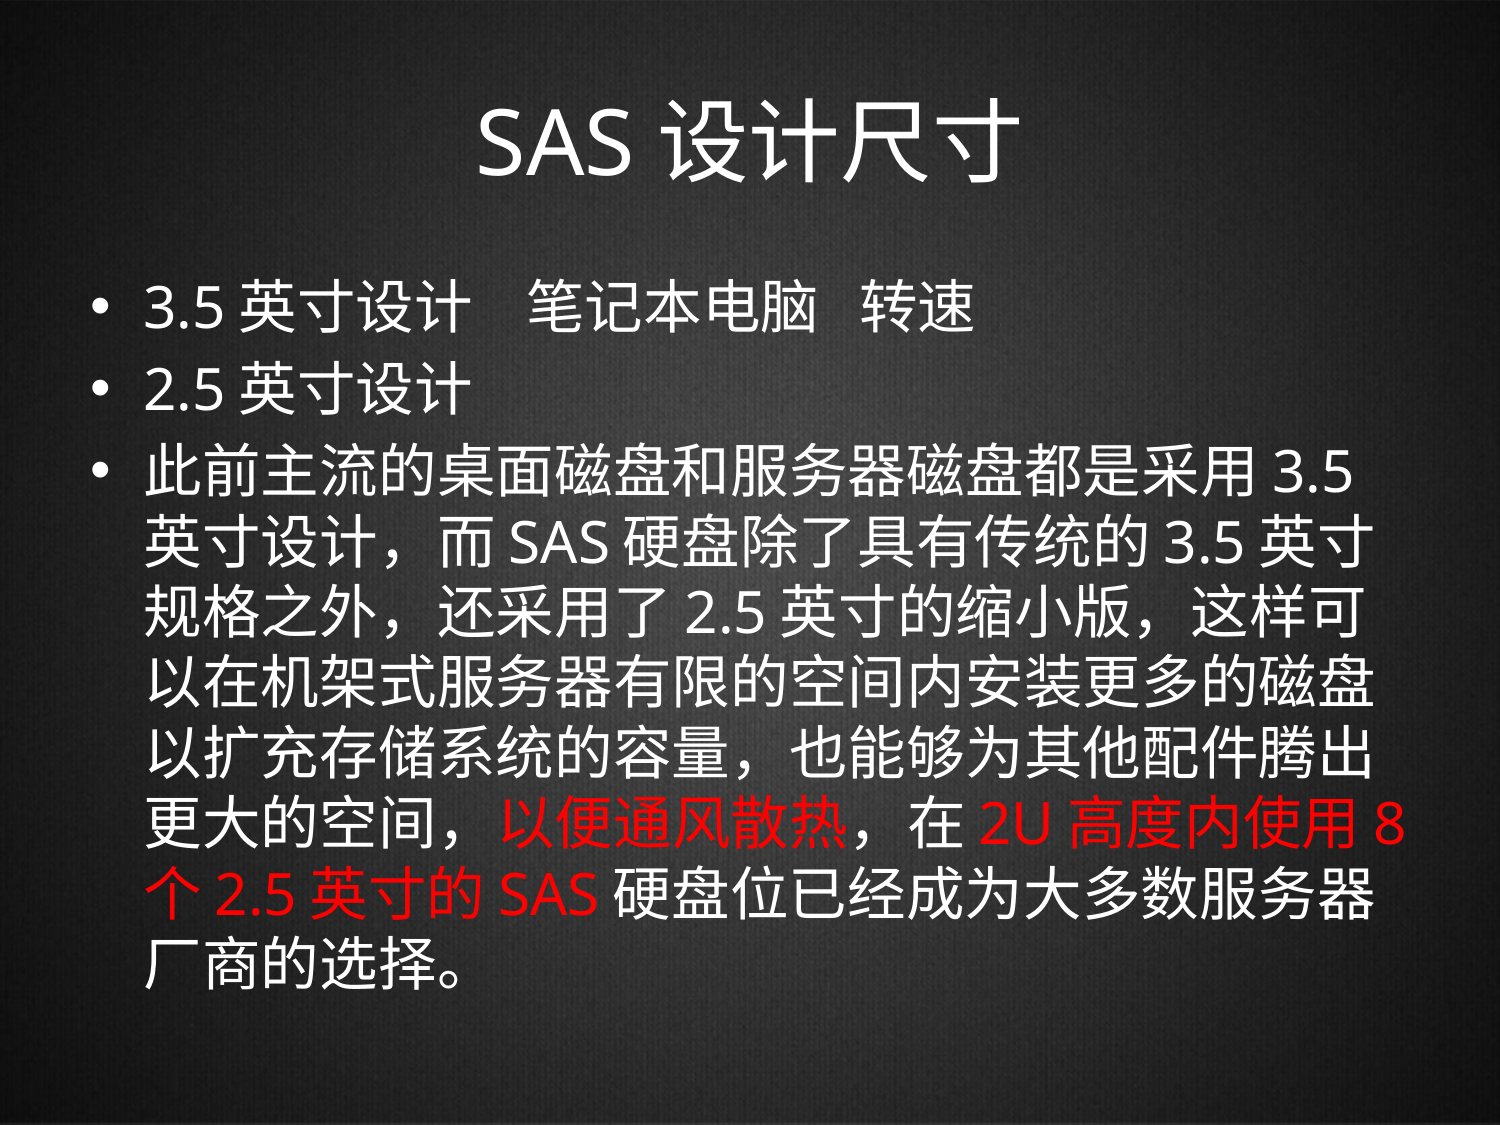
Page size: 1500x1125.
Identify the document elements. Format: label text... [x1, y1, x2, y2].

picture [0, 0, 1500, 1125]
title SAS设计尺寸 [75, 45, 1425, 233]
list 3.5英寸设计 笔记本电脑 转速 2.5英寸设计 此前主流的桌面磁盘和服务器磁盘都是采用3.5英寸设计，而SAS硬盘除了具有传统的3.5英寸规格之外，还采用了2.5英寸的缩小版，这样可以在机架式服务器有限的空间内安装更多的磁盘以扩充存储系统的容量，也能够为其他配件腾出更大的空间，以便通风散热，在2U高度内使用8个2.5英寸的SAS硬盘位已经成为大多数服务器厂商的选择。 [75, 262, 1425, 1005]
